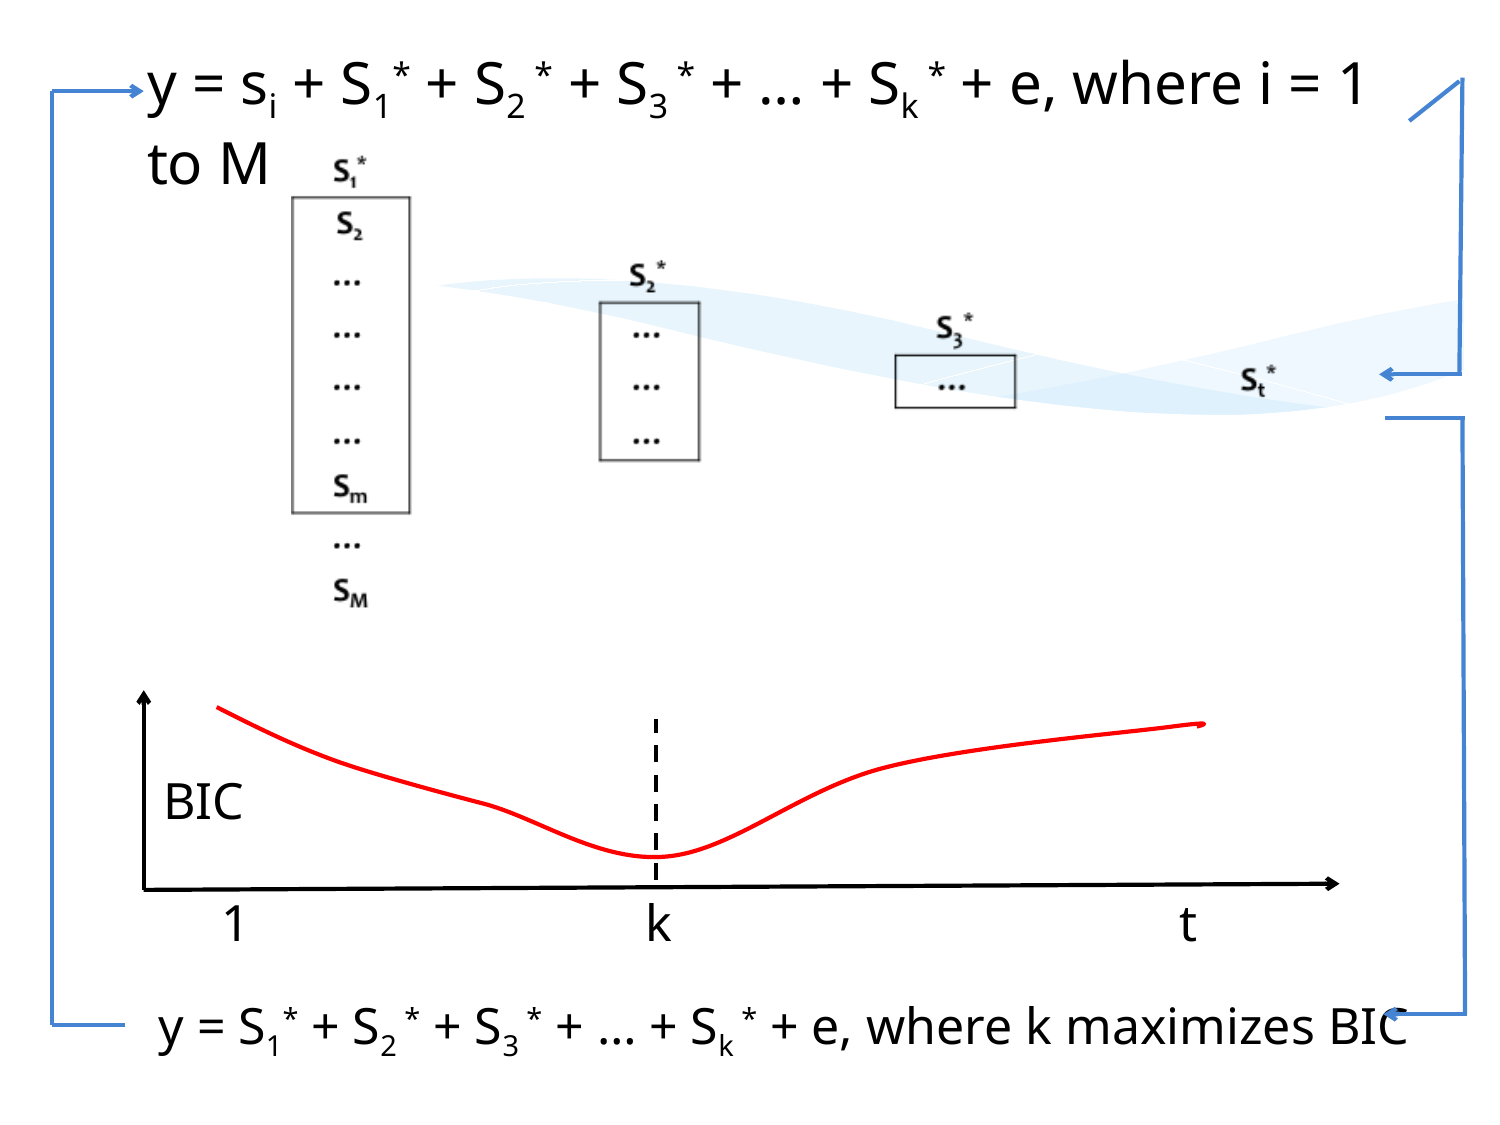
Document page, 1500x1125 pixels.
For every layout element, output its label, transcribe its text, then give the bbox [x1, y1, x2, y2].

text_box 1 [194, 900, 277, 959]
text_box k [617, 900, 700, 959]
text_box y = S1* + S2 * + S3 * + … + Sk * + e, where k maximizes BIC [143, 986, 1483, 1070]
text_box t [1147, 900, 1229, 959]
text_box y = si + S1* + S2 * + S3 * + … + Sk * + e, where i = 1 to M [132, 38, 1410, 204]
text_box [148, 883, 1340, 891]
text_box [216, 705, 1206, 859]
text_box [1462, 417, 1466, 1015]
picture [291, 141, 1335, 633]
text_box BIC [148, 762, 287, 838]
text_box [1459, 77, 1463, 375]
